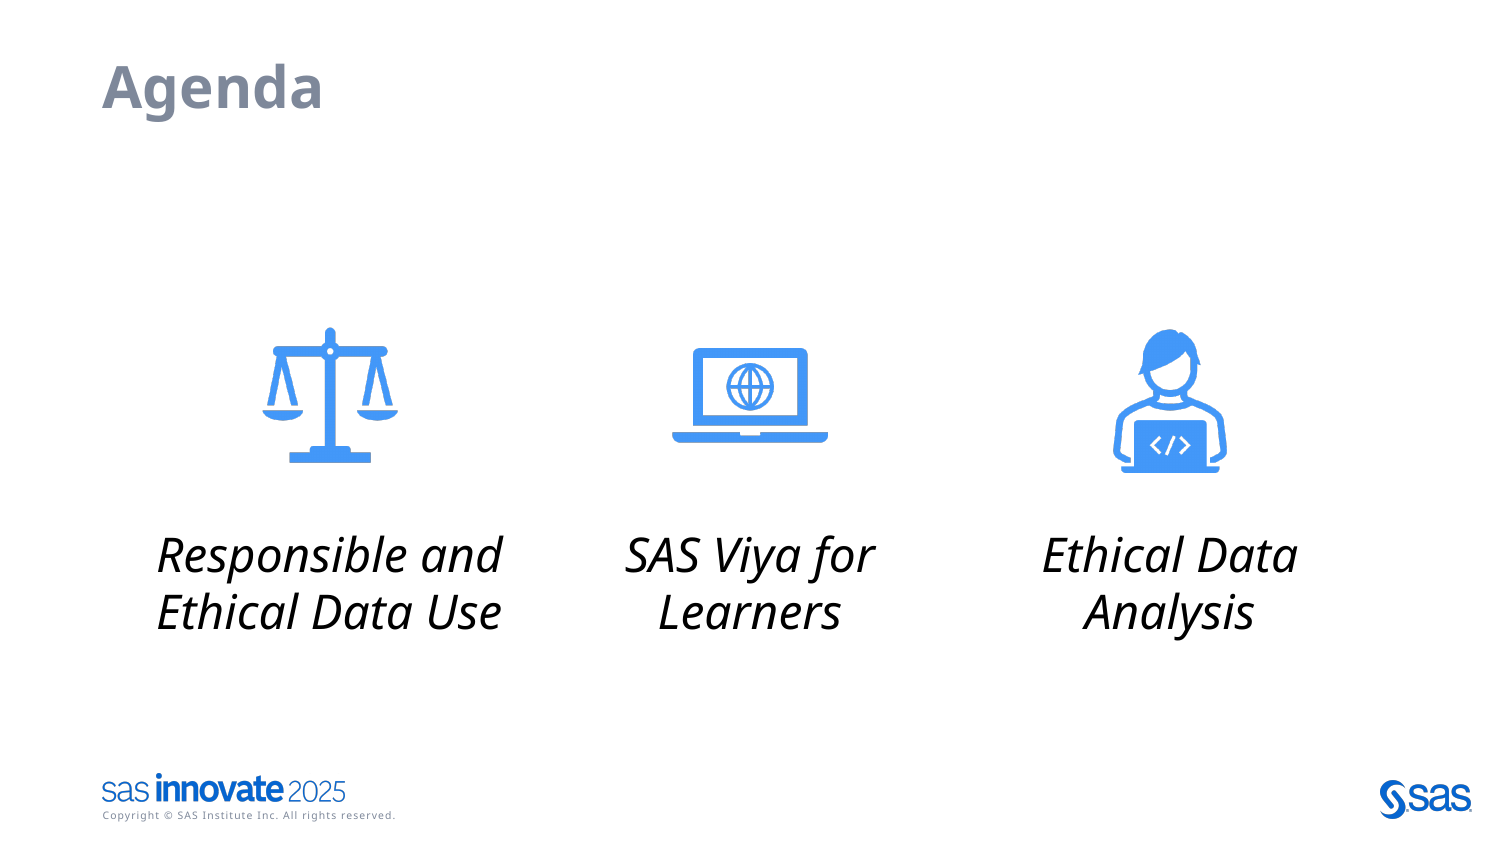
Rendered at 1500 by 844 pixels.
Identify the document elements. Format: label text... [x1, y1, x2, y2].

picture [1380, 780, 1472, 819]
title Agenda [102, 58, 1397, 122]
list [103, 196, 1397, 760]
picture [102, 773, 345, 802]
